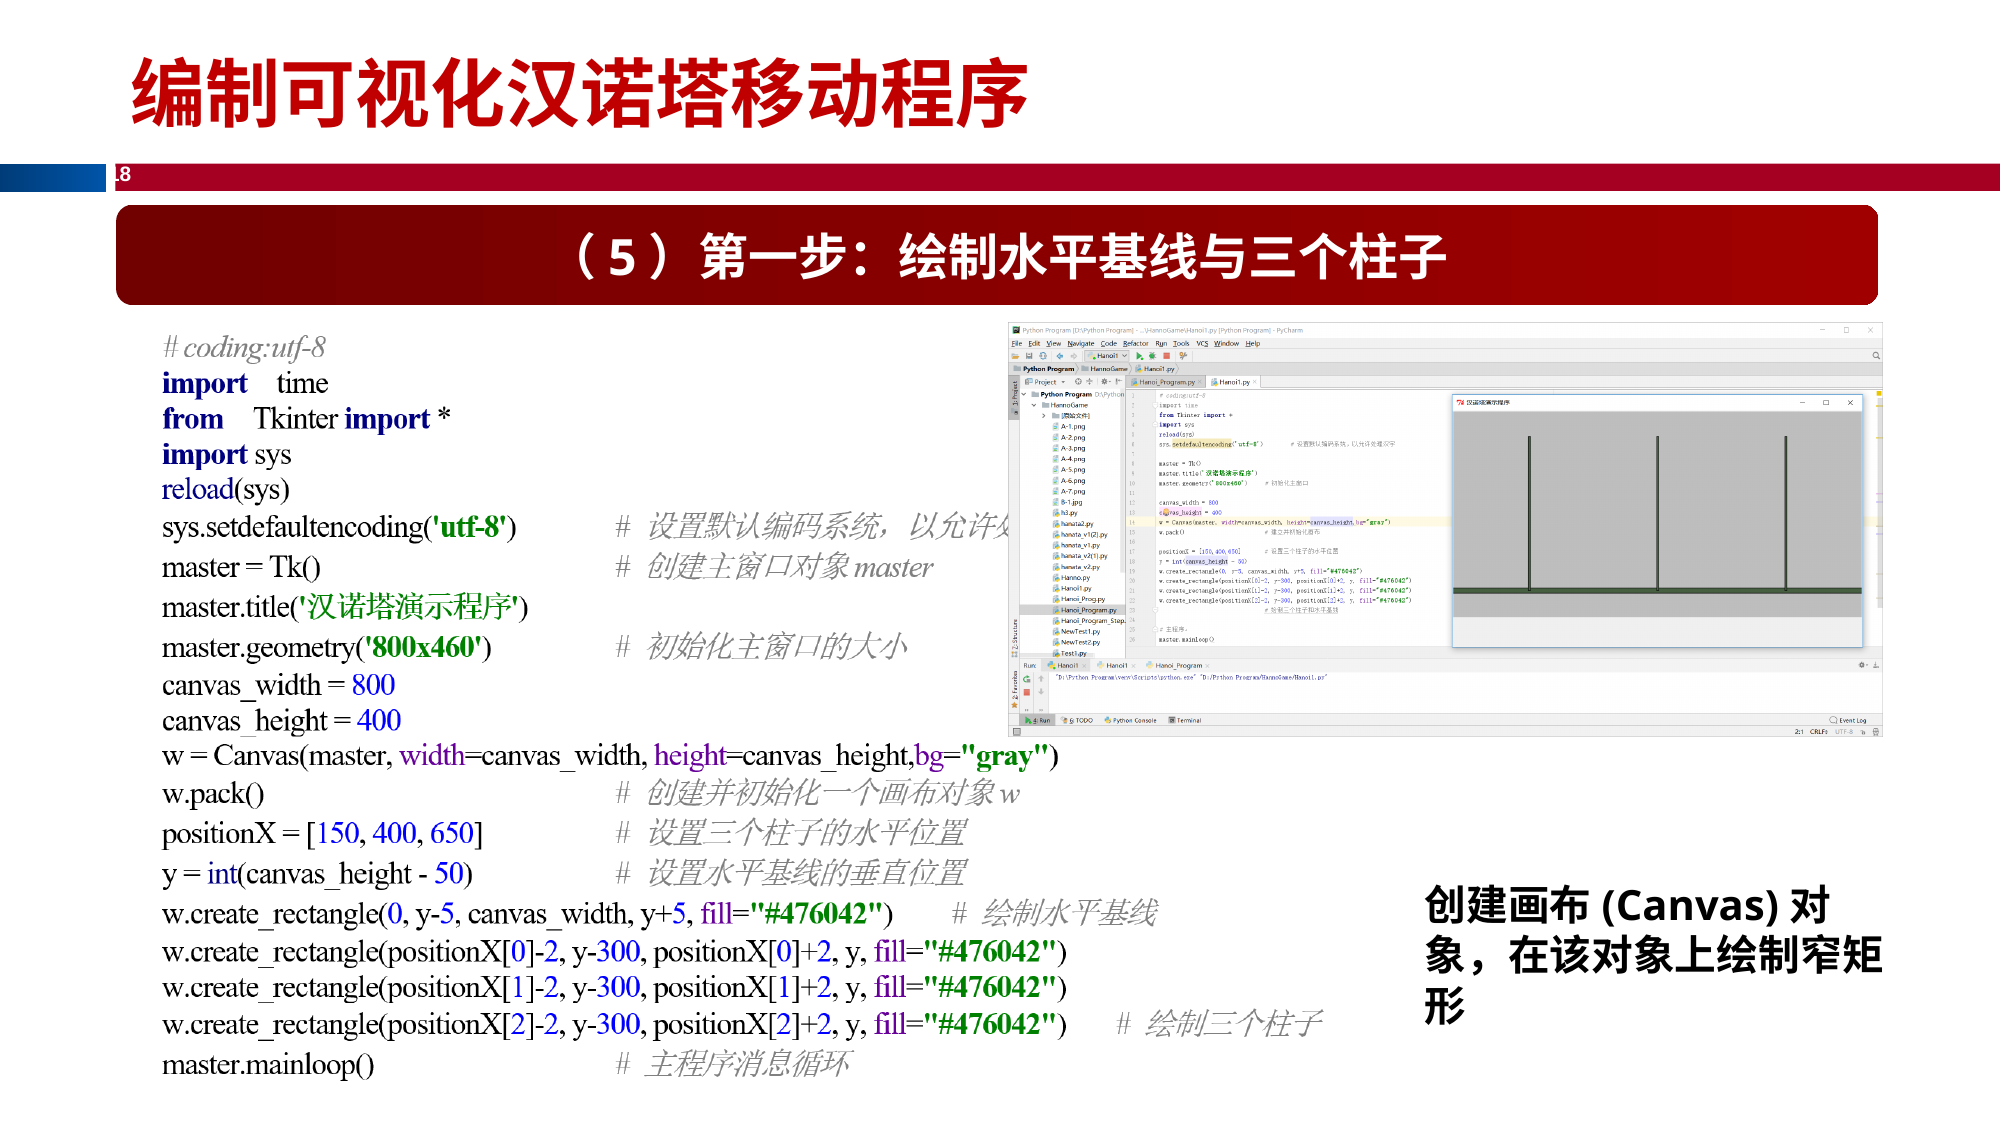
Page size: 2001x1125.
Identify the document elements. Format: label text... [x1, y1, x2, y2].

text_box 编制可视化汉诺塔移动程序 [116, 29, 1867, 155]
text_box 创建画布(Canvas)对象，在该对象上绘制窄矩形 [1409, 871, 1908, 1037]
text_box （5）第一步：绘制水平基线与三个柱子 [114, 203, 1880, 307]
picture [142, 322, 1883, 1086]
